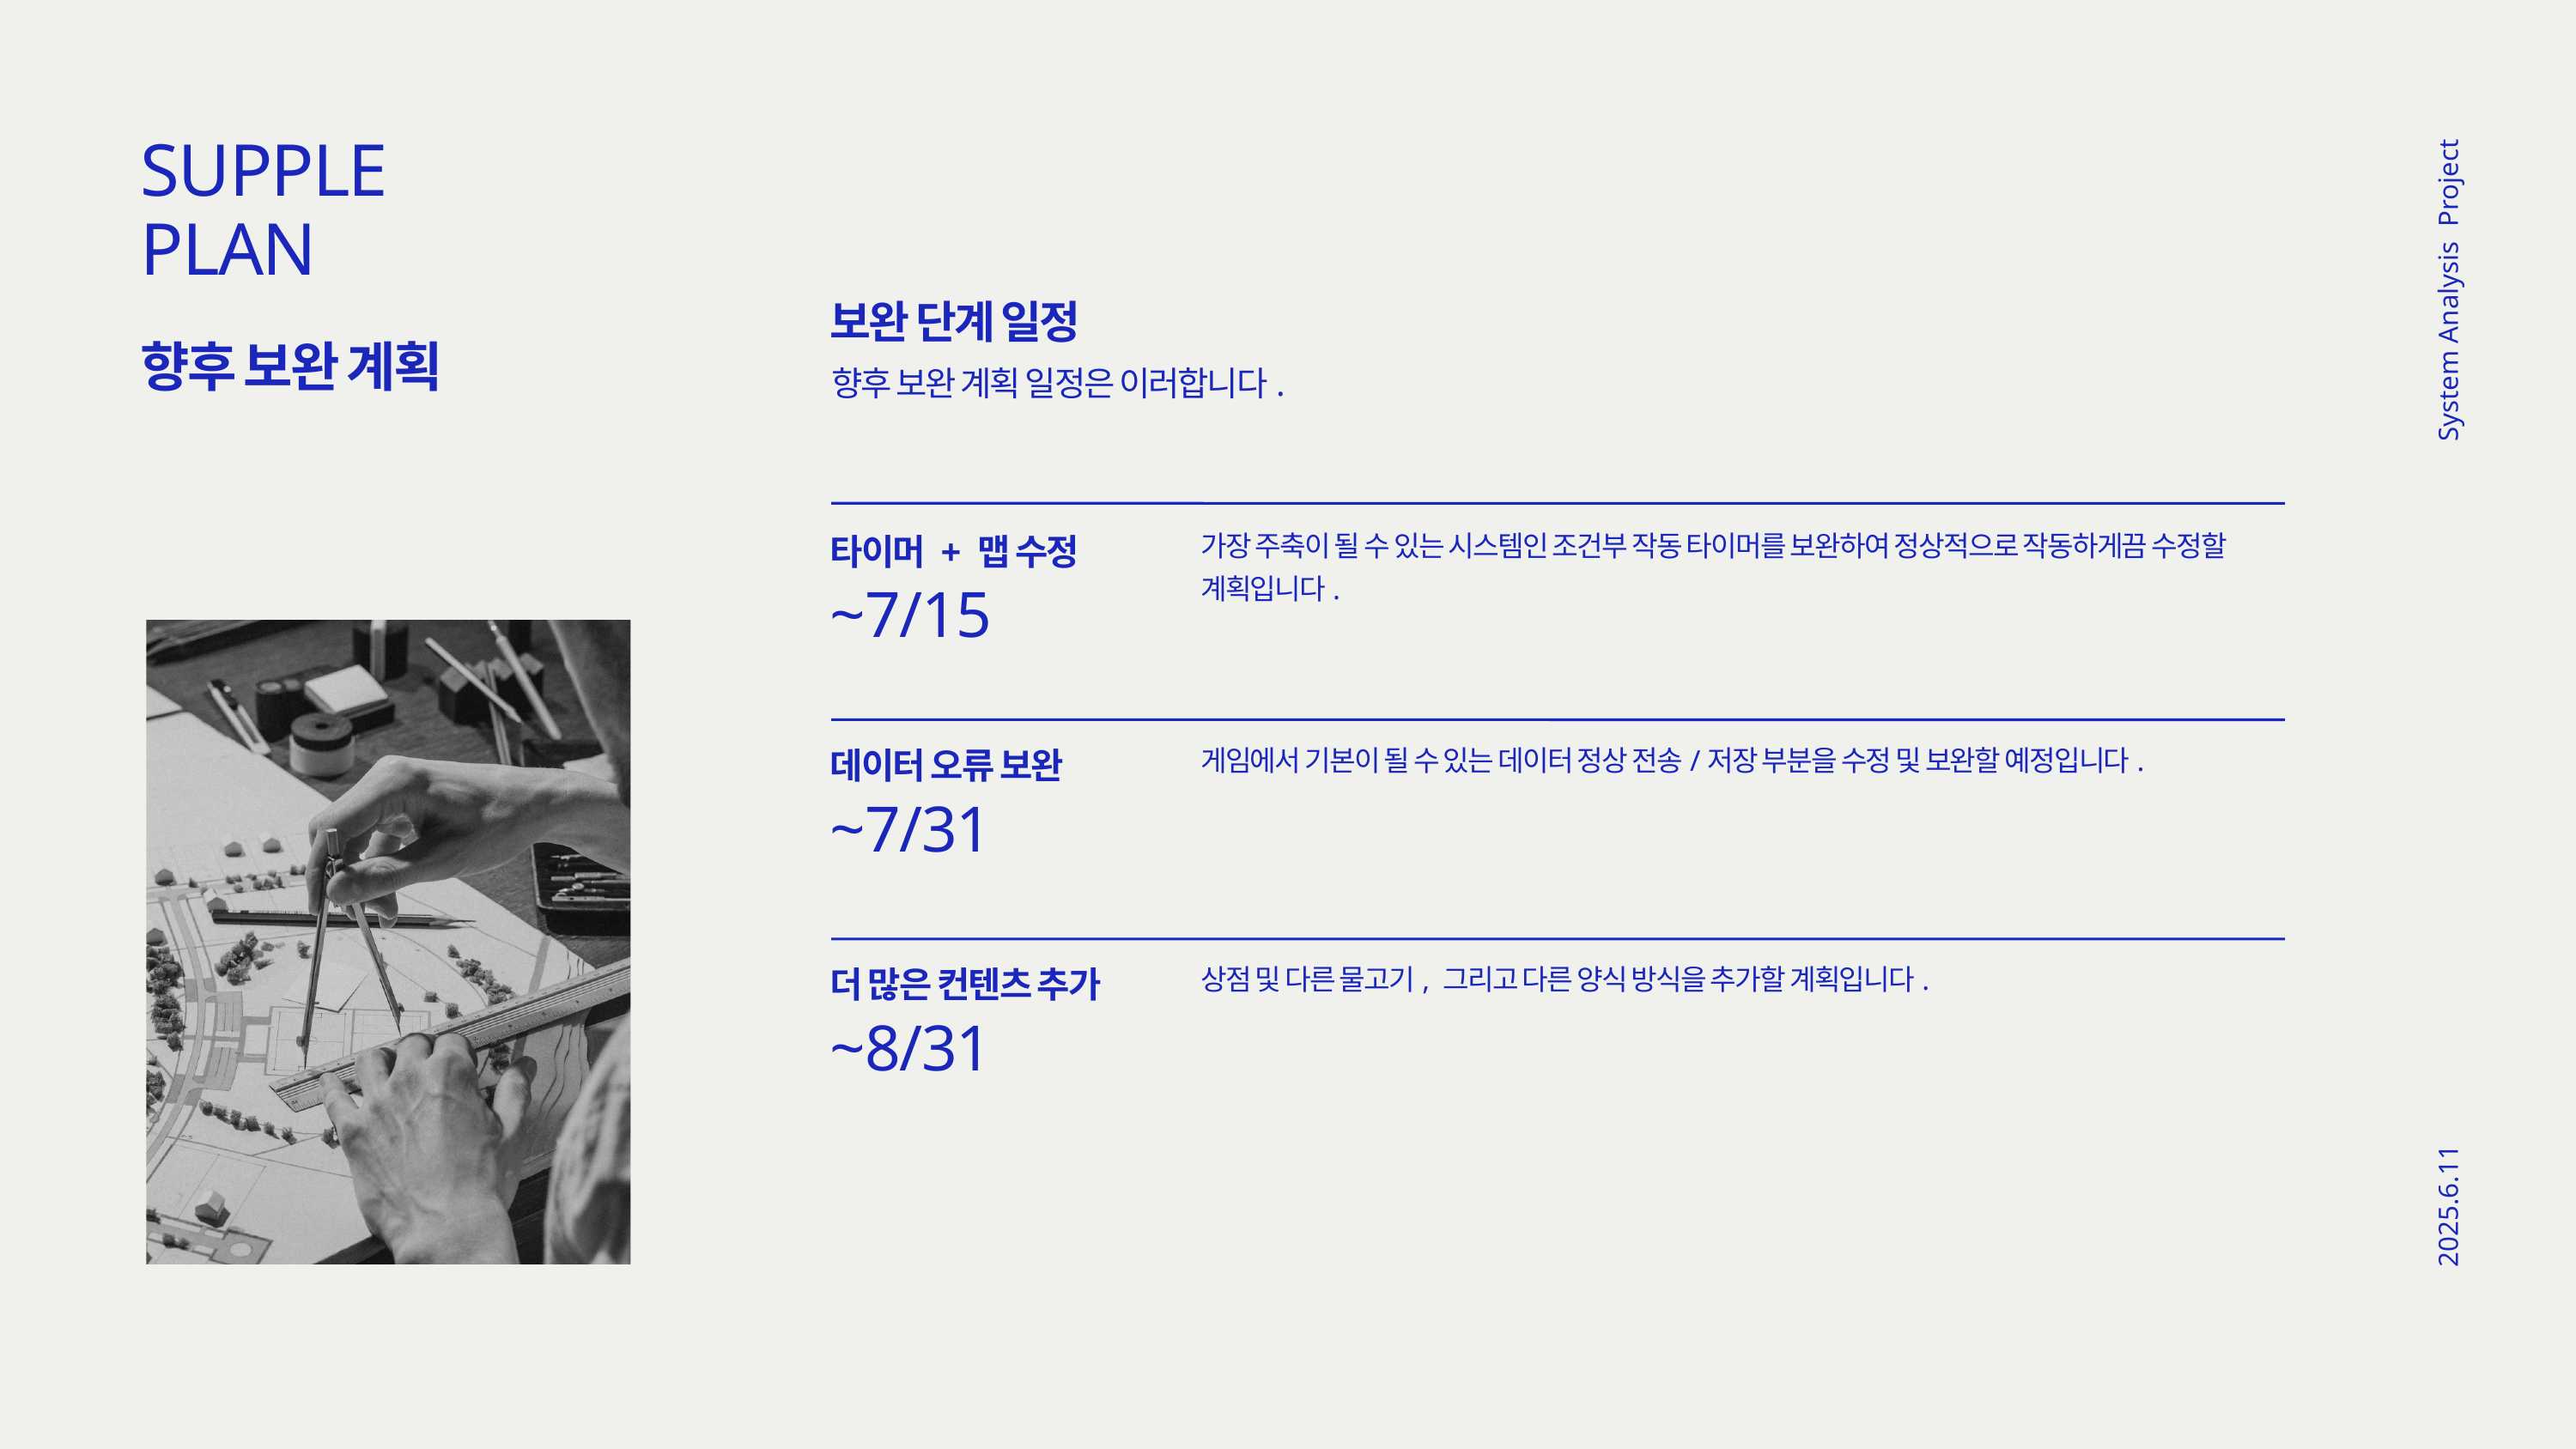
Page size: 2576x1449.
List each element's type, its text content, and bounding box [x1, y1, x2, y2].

text_box 상점 및 다른 물고기, 그리고 다른 양식 방식을 추가할 계획입니다. [1200, 953, 2286, 997]
text_box ~7/31 [829, 795, 1098, 864]
text_box 2025.6.11 [2439, 1031, 2464, 1268]
text_box System Analysis Project [2439, 139, 2464, 549]
text_box 타이머 + 맵 수정 [829, 518, 1101, 573]
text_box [145, 620, 631, 1265]
text_box 향후 보완 계획 [140, 327, 682, 397]
text_box ~7/15 [829, 580, 1098, 651]
text_box 가장 주축이 될 수 있는 시스템인 조건부 작동 타이머를 보완하여 정상적으로 작동하게끔 수정할 계획입니다. [1200, 519, 2286, 606]
text_box 향후 보완 계획 일정은 이러합니다. [831, 352, 2286, 403]
text_box SUPPLE PLAN [141, 131, 717, 289]
text_box 더 많은 컨텐츠 추가 [829, 951, 1119, 1006]
text_box 게임에서 기본이 될 수 있는 데이터 정상 전송/저장 부분을 수정 및 보완할 예정입니다. [1200, 733, 2286, 777]
text_box 데이터 오류 보완 [829, 732, 1101, 786]
text_box 보완 단계 일정 [829, 288, 1238, 348]
text_box ~8/31 [829, 1015, 1098, 1084]
